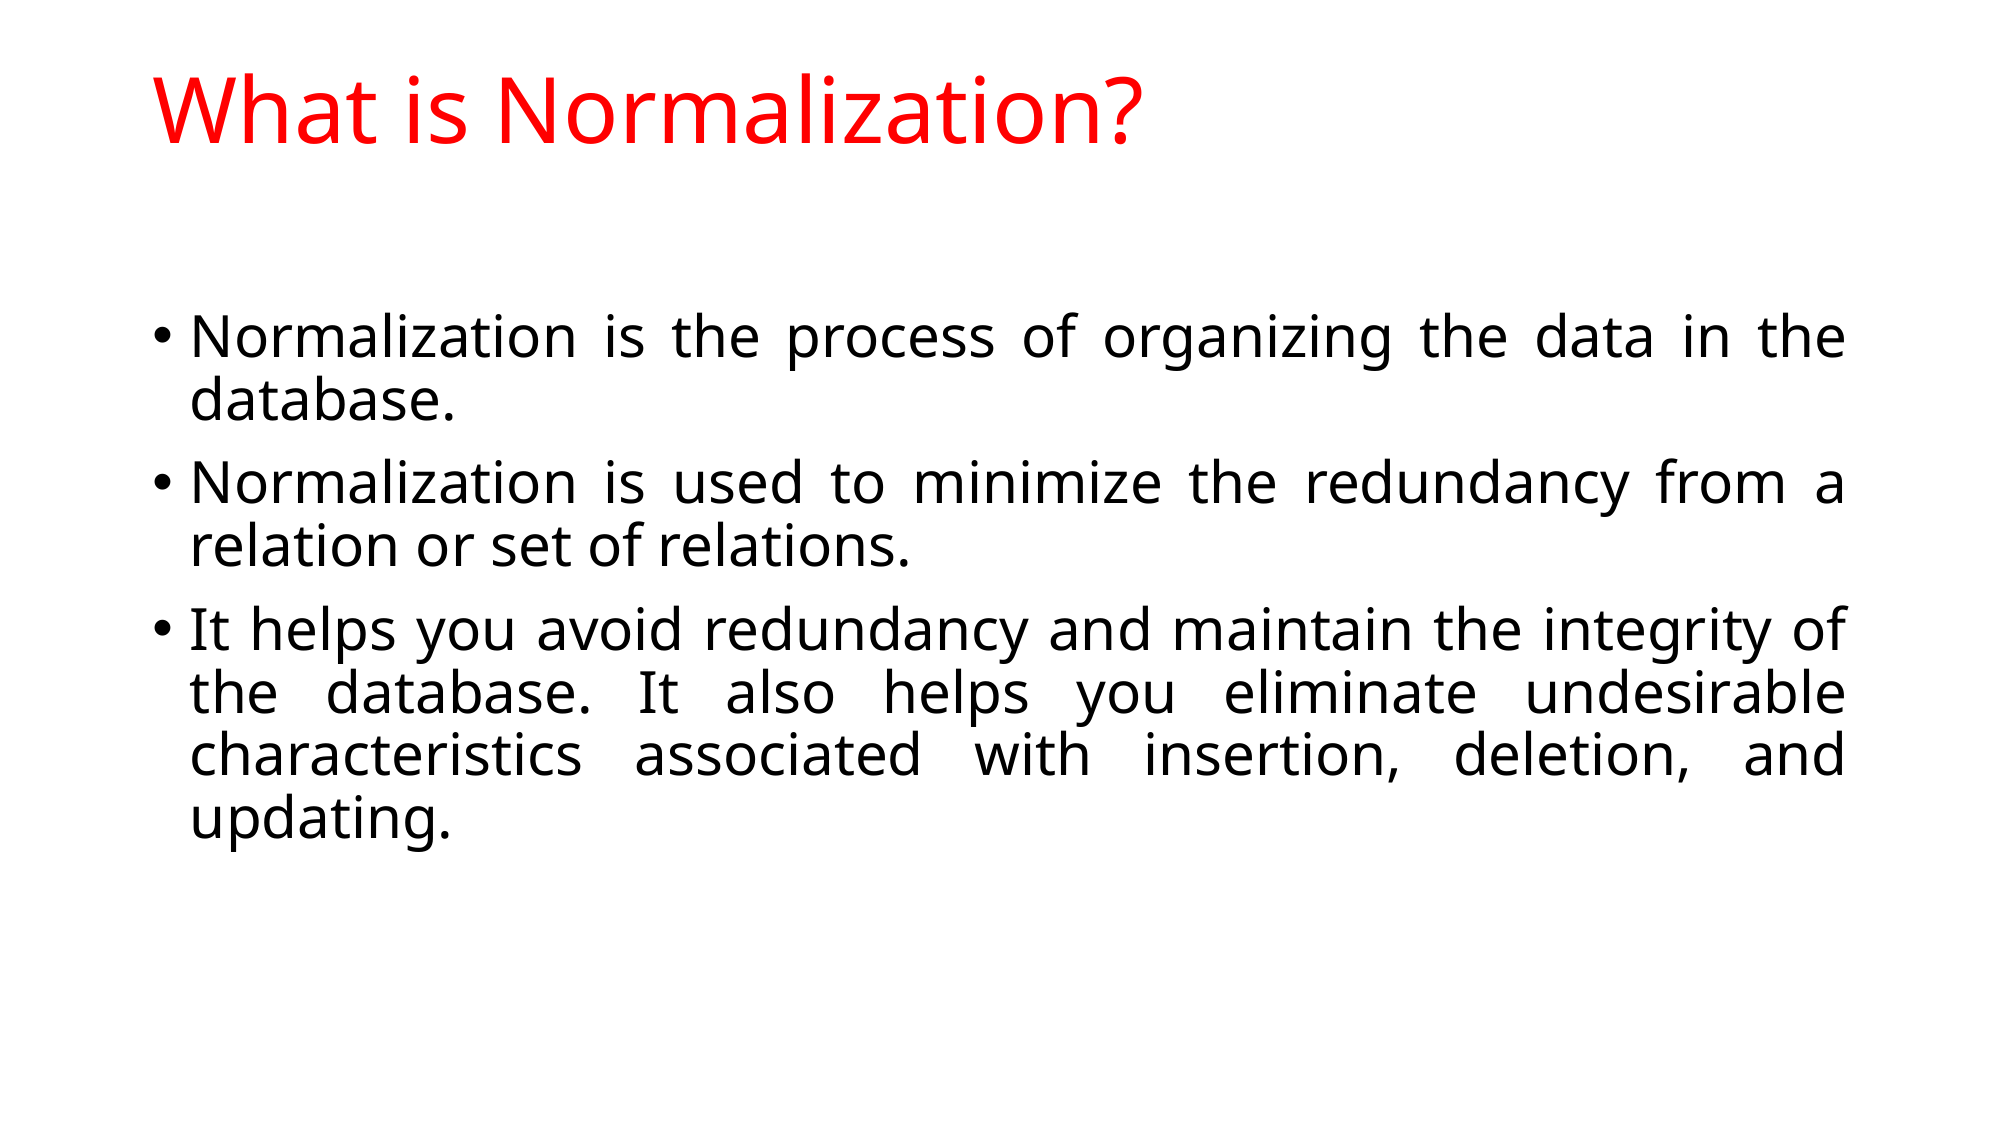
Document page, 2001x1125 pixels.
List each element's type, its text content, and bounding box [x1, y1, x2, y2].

list Normalization is the process of organizing the data in the database. Normalization is used to minimize the redundancy from a relation or set of relations. It helps you avoid redundancy and maintain the integrity of the database. It also helps you eliminate undesirable characteristics associated with insertion, deletion, and updating. [137, 299, 1863, 1014]
title What is Normalization? [137, 59, 1863, 278]
